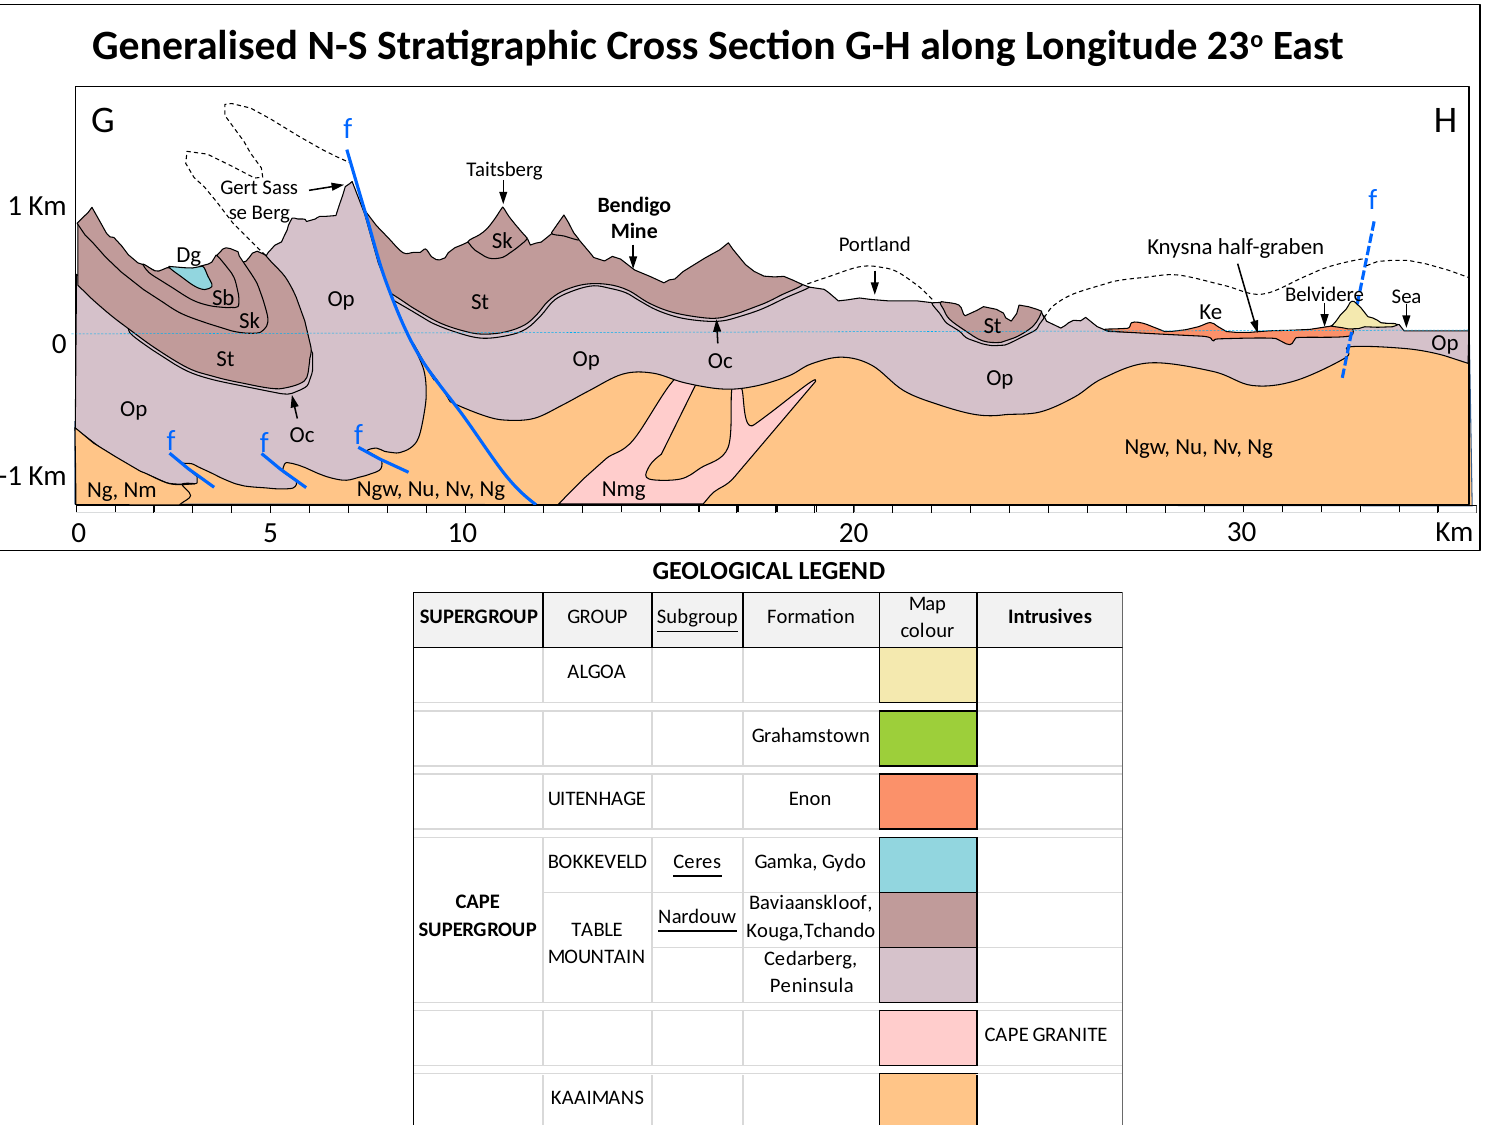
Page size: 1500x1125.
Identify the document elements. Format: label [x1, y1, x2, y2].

text_box [0, 4, 1489, 1125]
